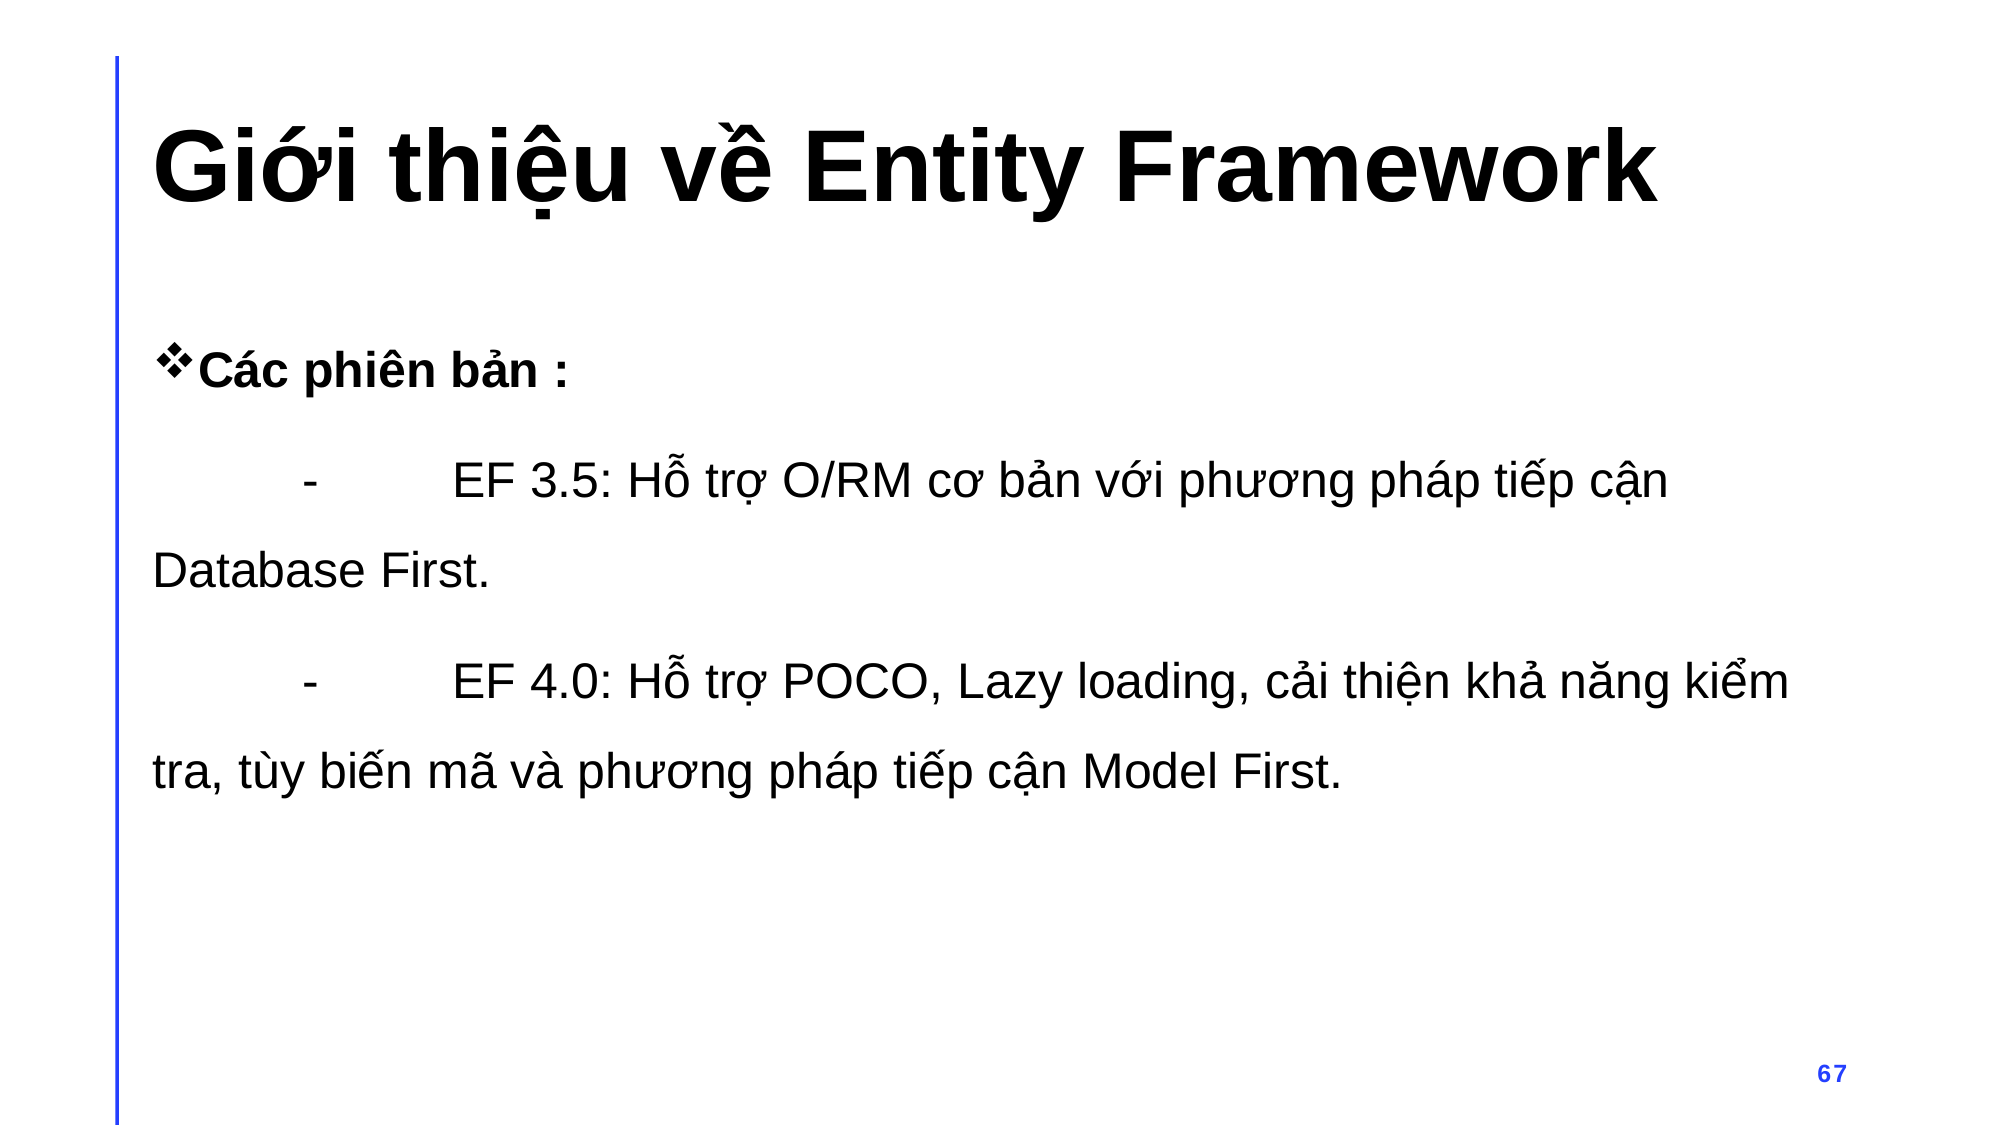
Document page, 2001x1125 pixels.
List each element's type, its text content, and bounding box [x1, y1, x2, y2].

title Giới thiệu về Entity Framework [137, 59, 1863, 278]
slide_number 67 [1412, 1042, 1863, 1103]
list Các phiên bản : - EF 3.5: Hỗ trợ O/RM cơ bản với phương pháp tiếp cận Database First. - EF 4.0: Hỗ trợ POCO, Lazy loading, cải thiện khả năng kiểm tra, tùy biến mã và phương pháp tiếp cận Model First. [137, 299, 1863, 1014]
